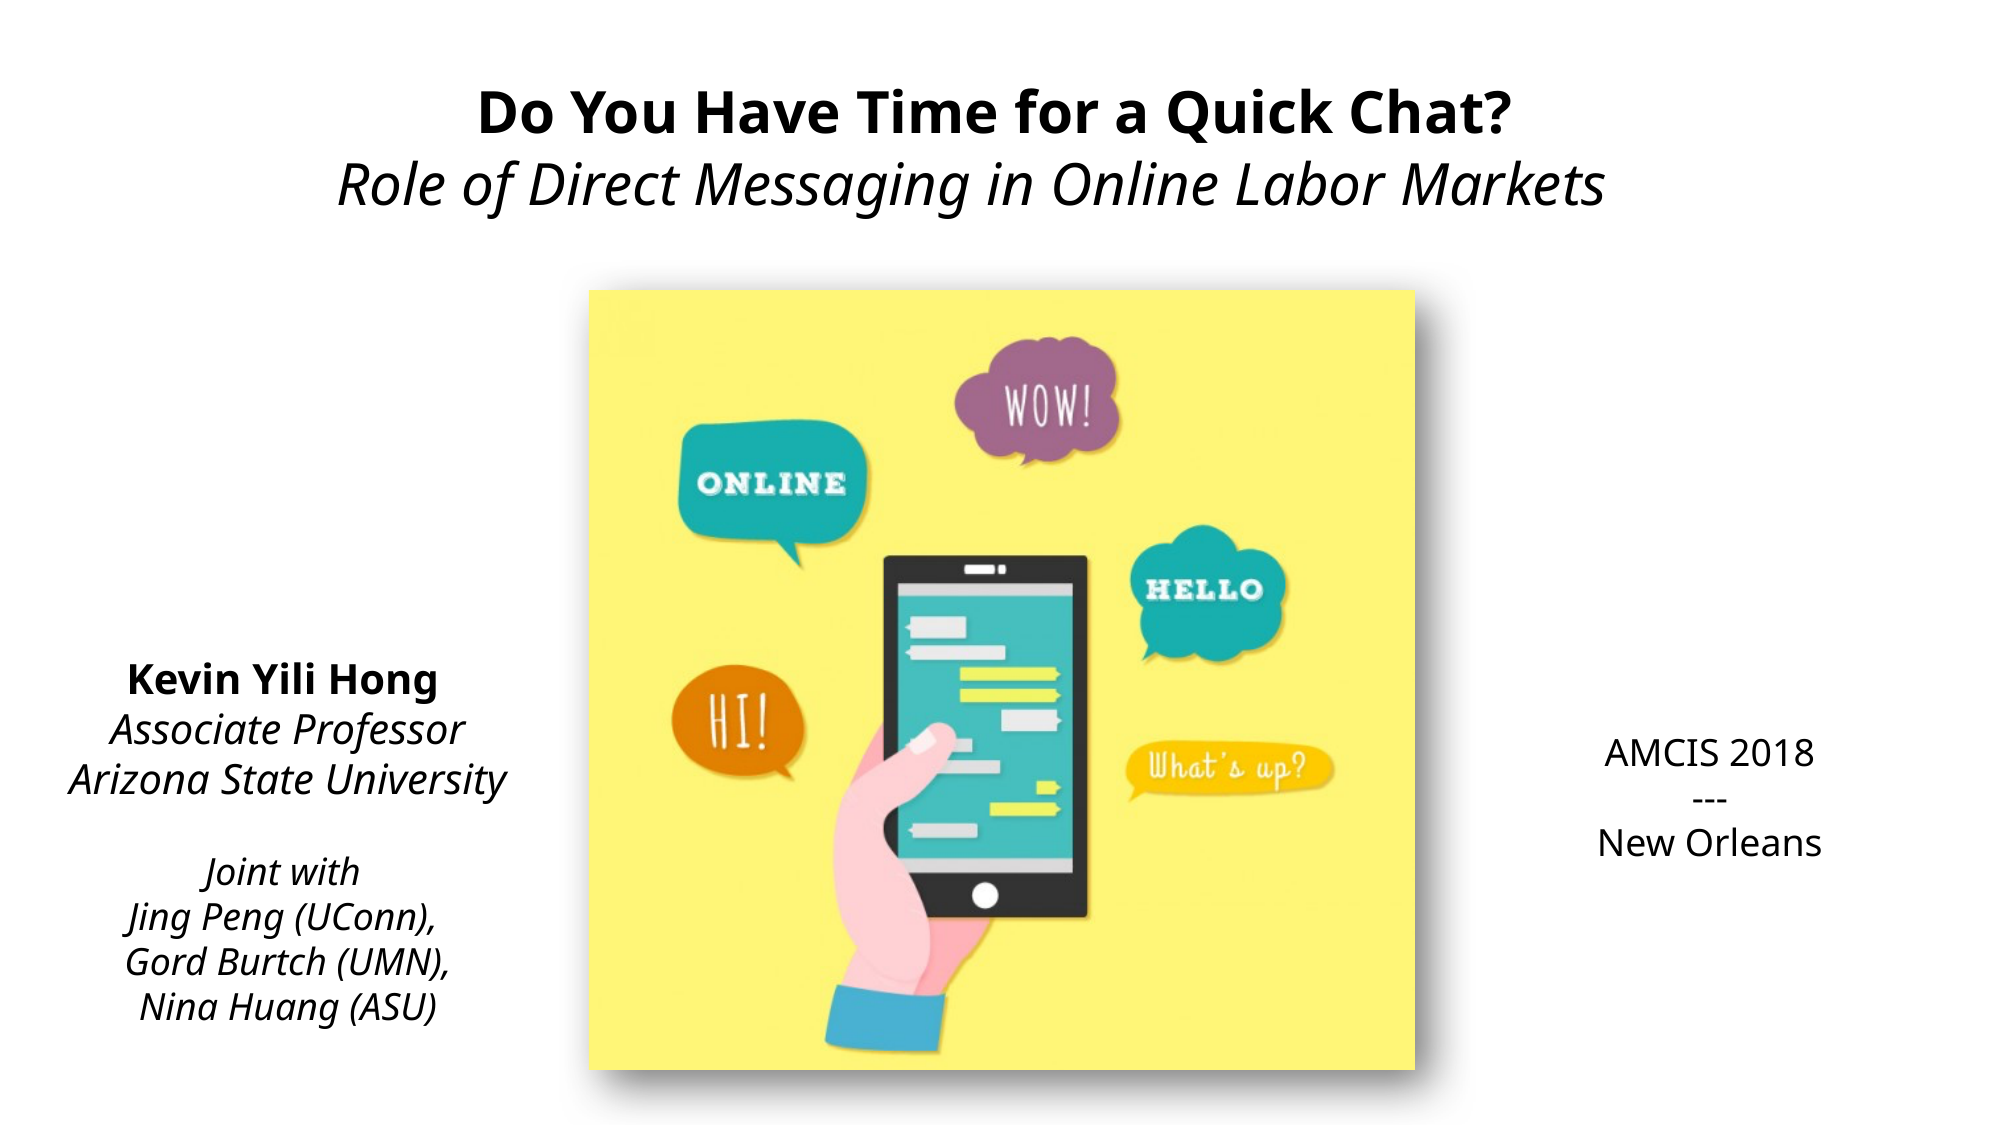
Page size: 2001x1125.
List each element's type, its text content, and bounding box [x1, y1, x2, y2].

picture [588, 290, 1415, 1070]
text_box Kevin Yili Hong Associate Professor Arizona State University Joint with Jing Peng (UConn), Gord Burtch (UMN), Nina Huang (ASU) [54, 645, 522, 1036]
text_box AMCIS 2018 --- New Orleans [1483, 721, 1937, 871]
text_box Role of Direct Messaging in Online Labor Markets [251, 139, 1691, 225]
text_box Do You Have Time for a Quick Chat? [459, 67, 1545, 139]
